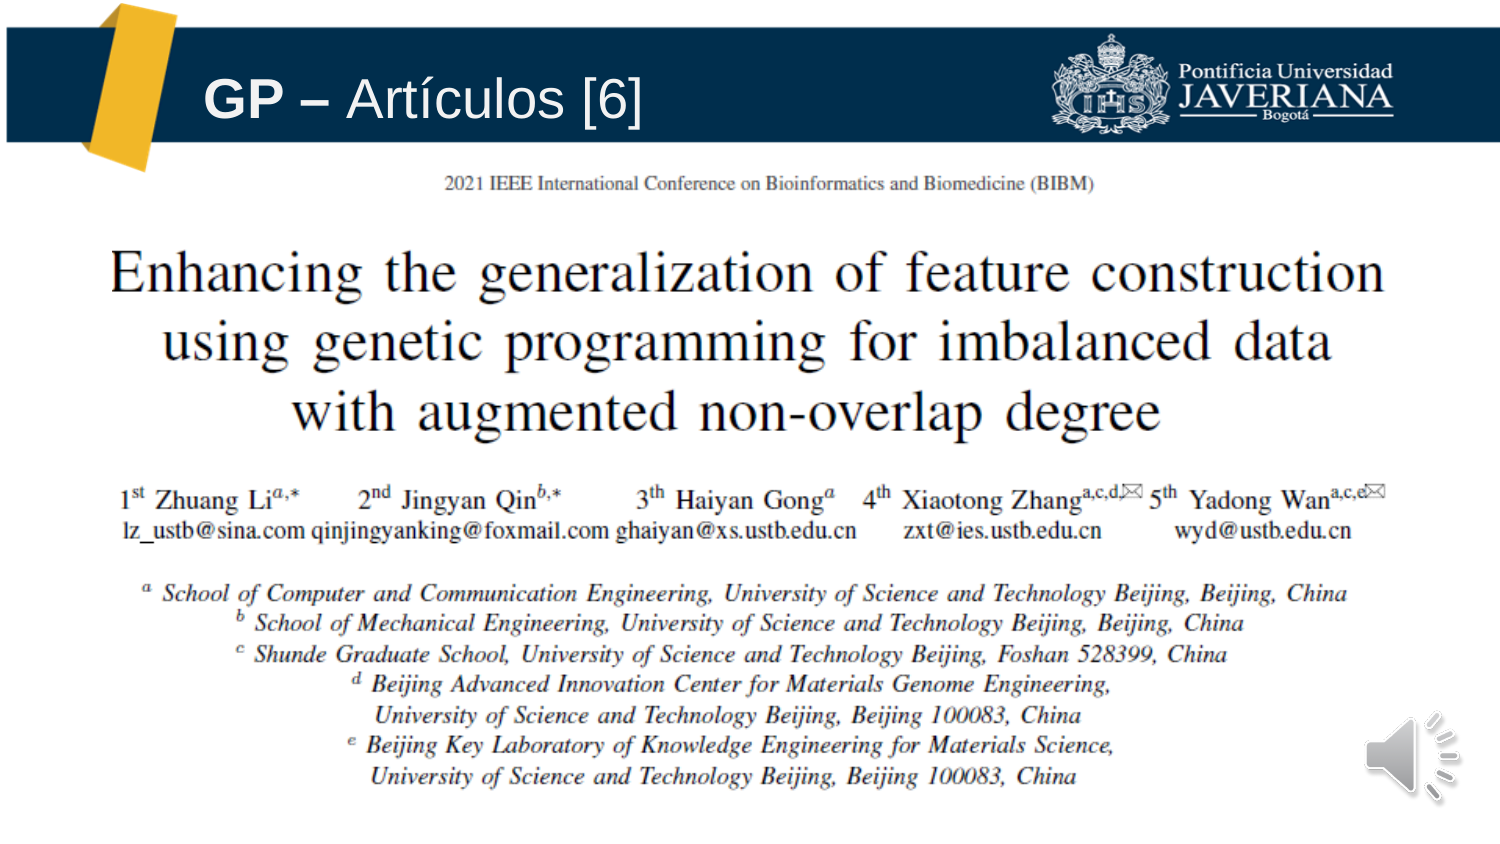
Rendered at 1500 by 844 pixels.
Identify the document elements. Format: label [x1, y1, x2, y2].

list [6, 0, 1500, 183]
picture [112, 172, 1465, 826]
